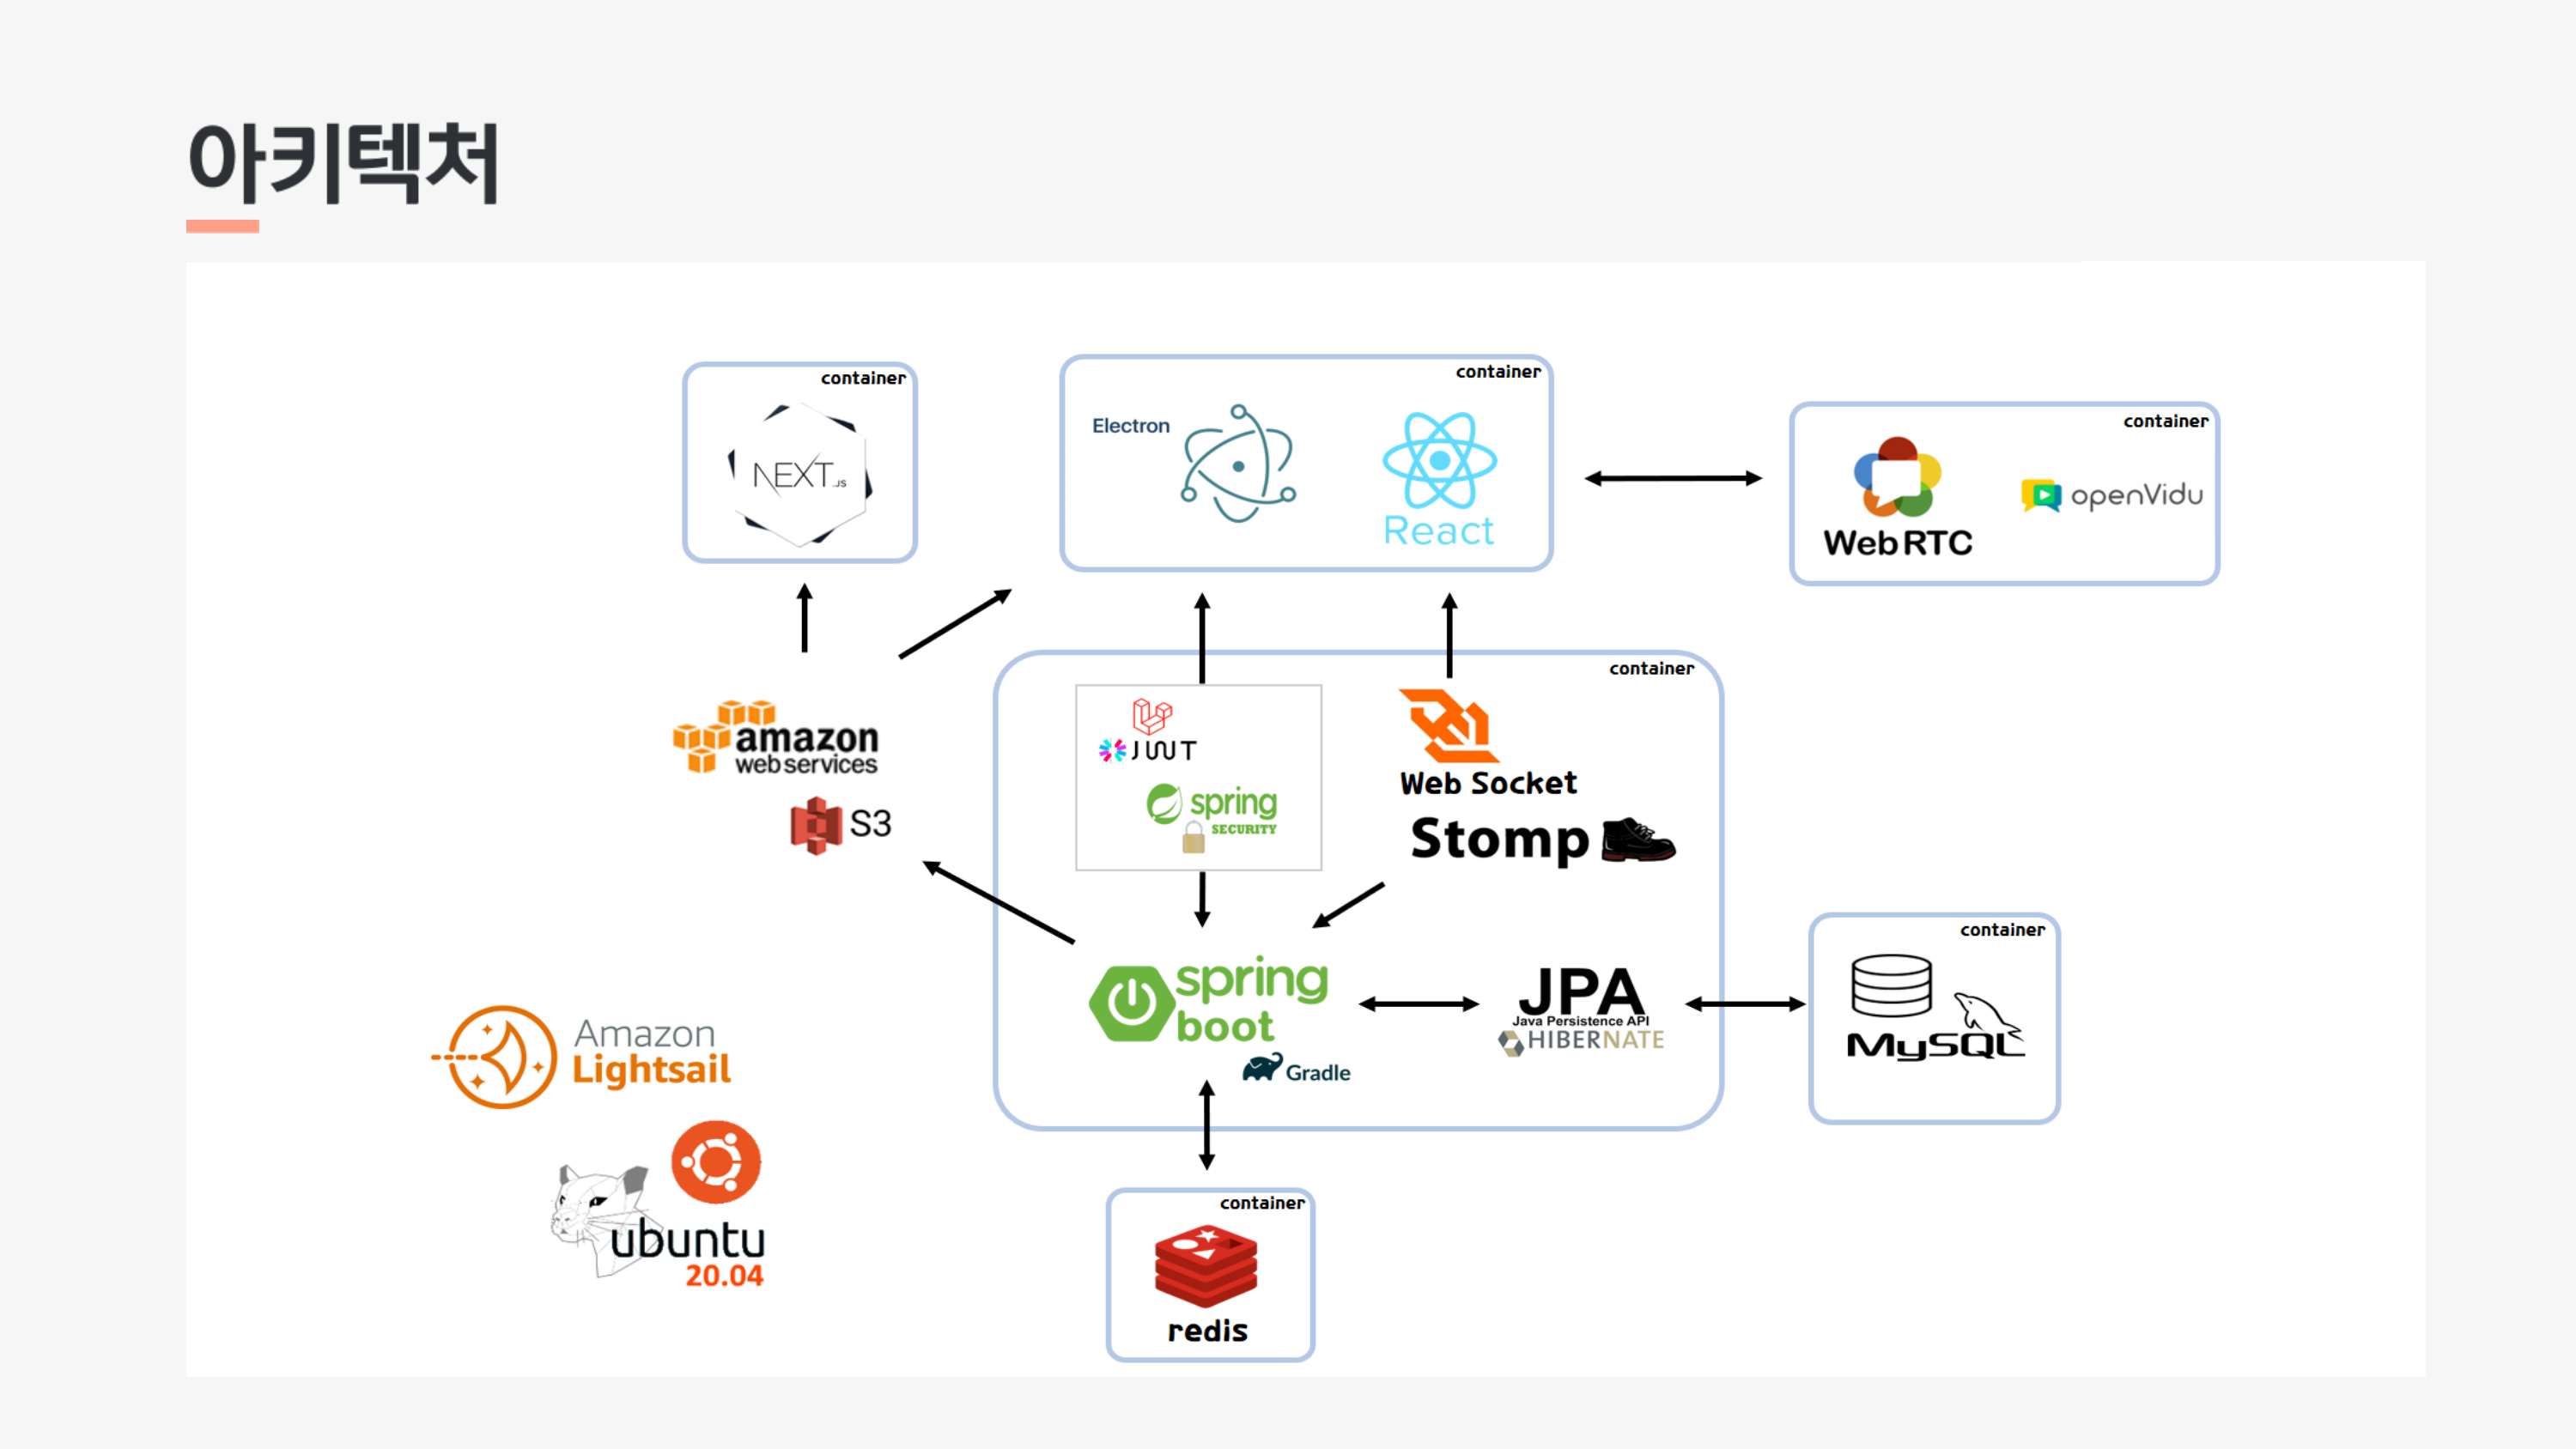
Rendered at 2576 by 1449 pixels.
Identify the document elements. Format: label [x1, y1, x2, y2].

picture [177, 82, 544, 264]
text_box [185, 219, 259, 233]
text_box [185, 260, 2427, 1378]
